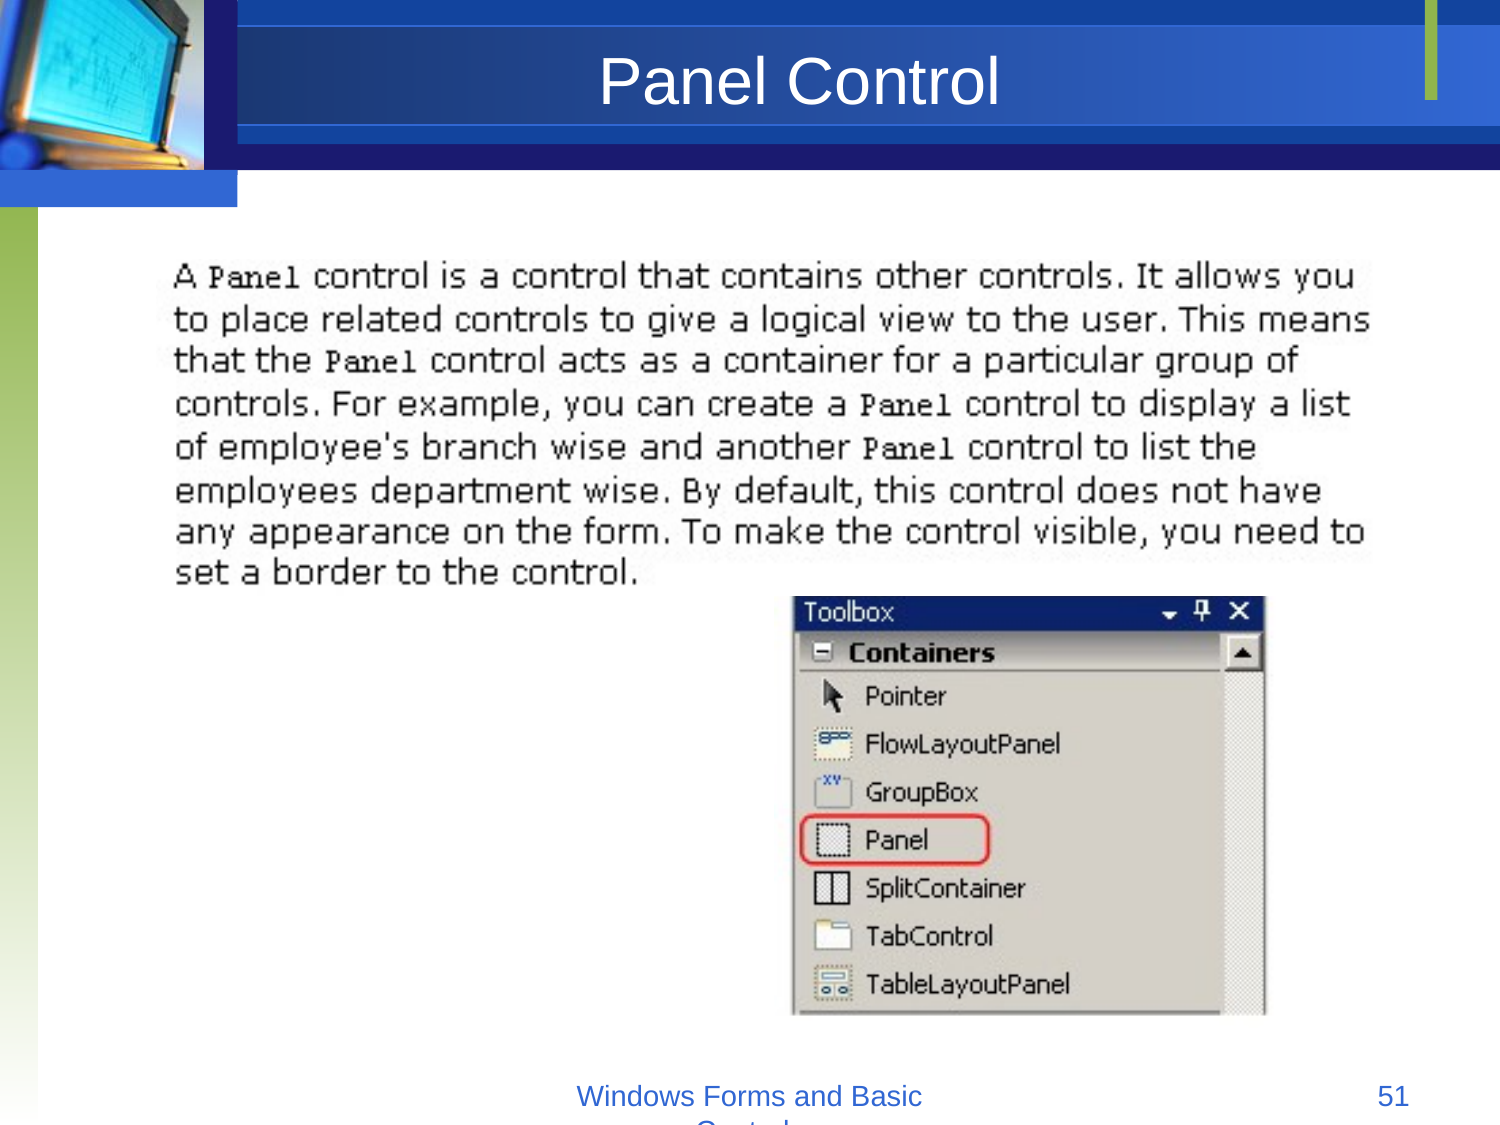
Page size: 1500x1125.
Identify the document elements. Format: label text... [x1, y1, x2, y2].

slide_number 51 [1074, 1069, 1426, 1111]
footer Windows Forms and Basic Controls [512, 1069, 988, 1111]
title Panel Control [237, 33, 1363, 122]
picture [155, 258, 1394, 1028]
picture [0, 0, 204, 169]
